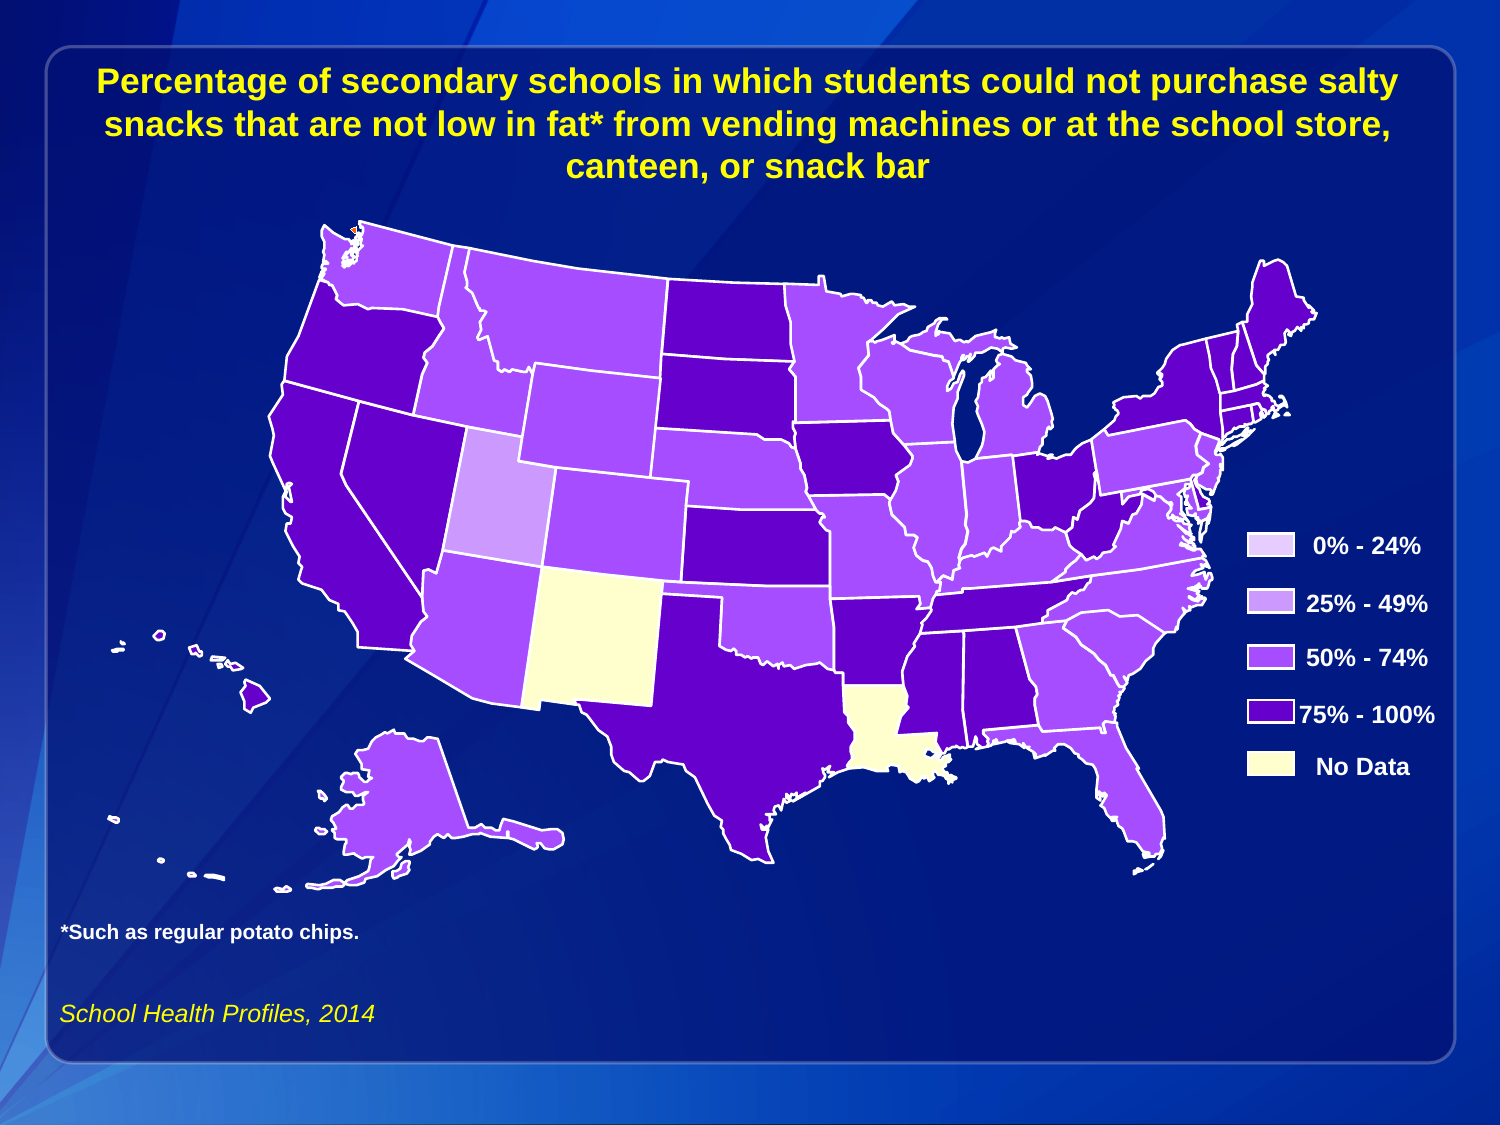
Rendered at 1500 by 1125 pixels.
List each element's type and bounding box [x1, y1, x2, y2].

text_box [1145, 863, 1154, 870]
text_box [111, 630, 271, 714]
picture [0, 0, 1500, 1125]
text_box [108, 729, 565, 892]
text_box [45, 911, 1367, 951]
text_box [1248, 690, 1451, 736]
text_box [1297, 522, 1437, 567]
text_box [1133, 868, 1143, 875]
text_box [1248, 580, 1444, 626]
text_box [1248, 634, 1444, 680]
text_box [268, 238, 1317, 863]
text_box [44, 990, 537, 1036]
text_box [1248, 533, 1294, 557]
text_box [1248, 752, 1294, 775]
title [41, 6, 1455, 238]
text_box [1300, 742, 1426, 788]
